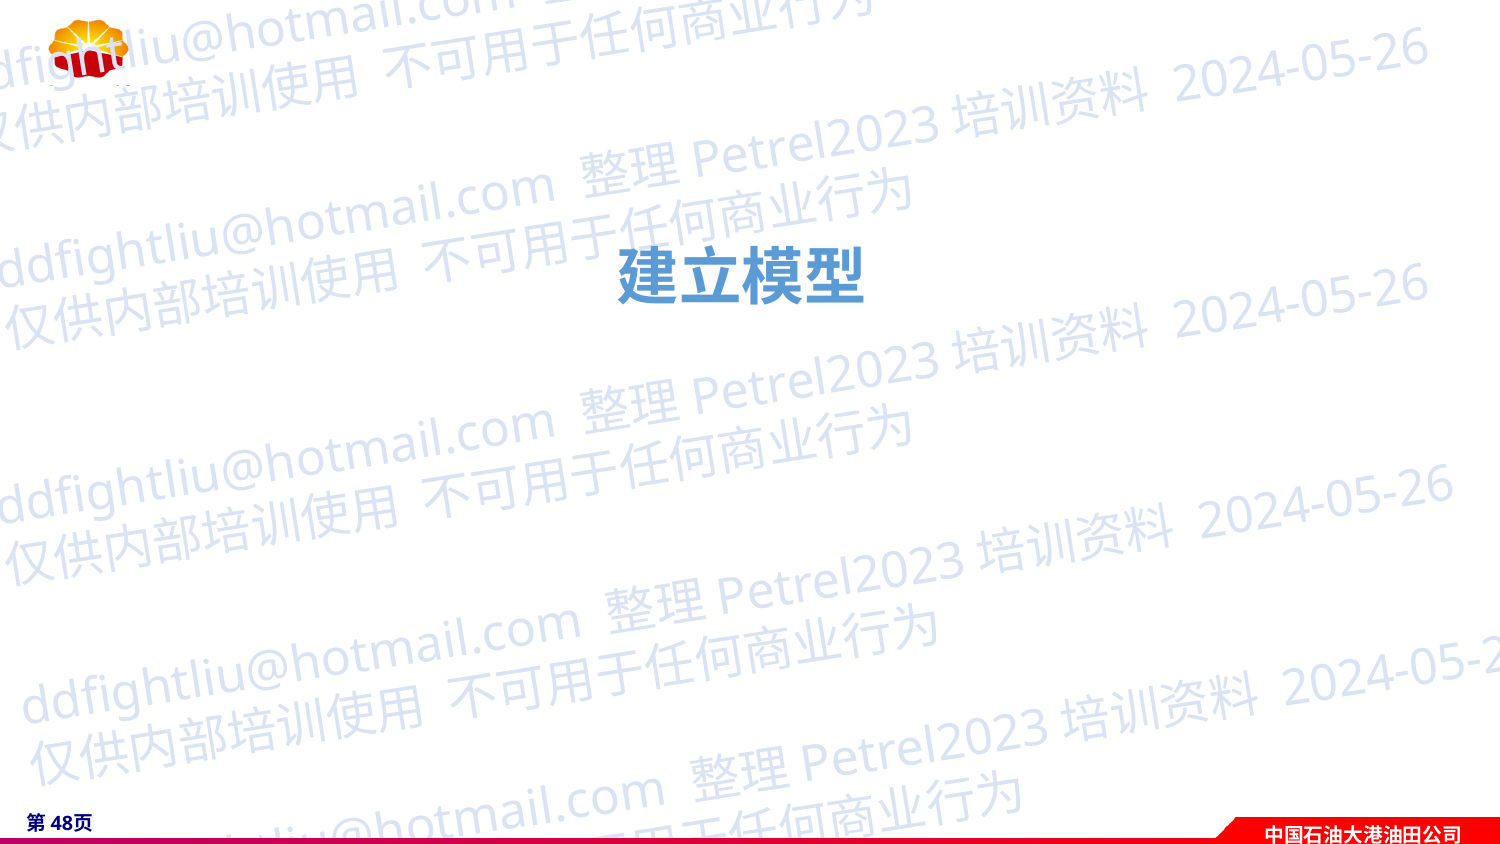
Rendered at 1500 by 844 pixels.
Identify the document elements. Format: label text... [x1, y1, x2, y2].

picture [1206, 816, 1500, 844]
picture [1346, 836, 1360, 844]
text_box 建立模型 [605, 231, 879, 318]
picture [39, 19, 134, 86]
picture [53, 55, 68, 76]
picture [1288, 828, 1300, 841]
